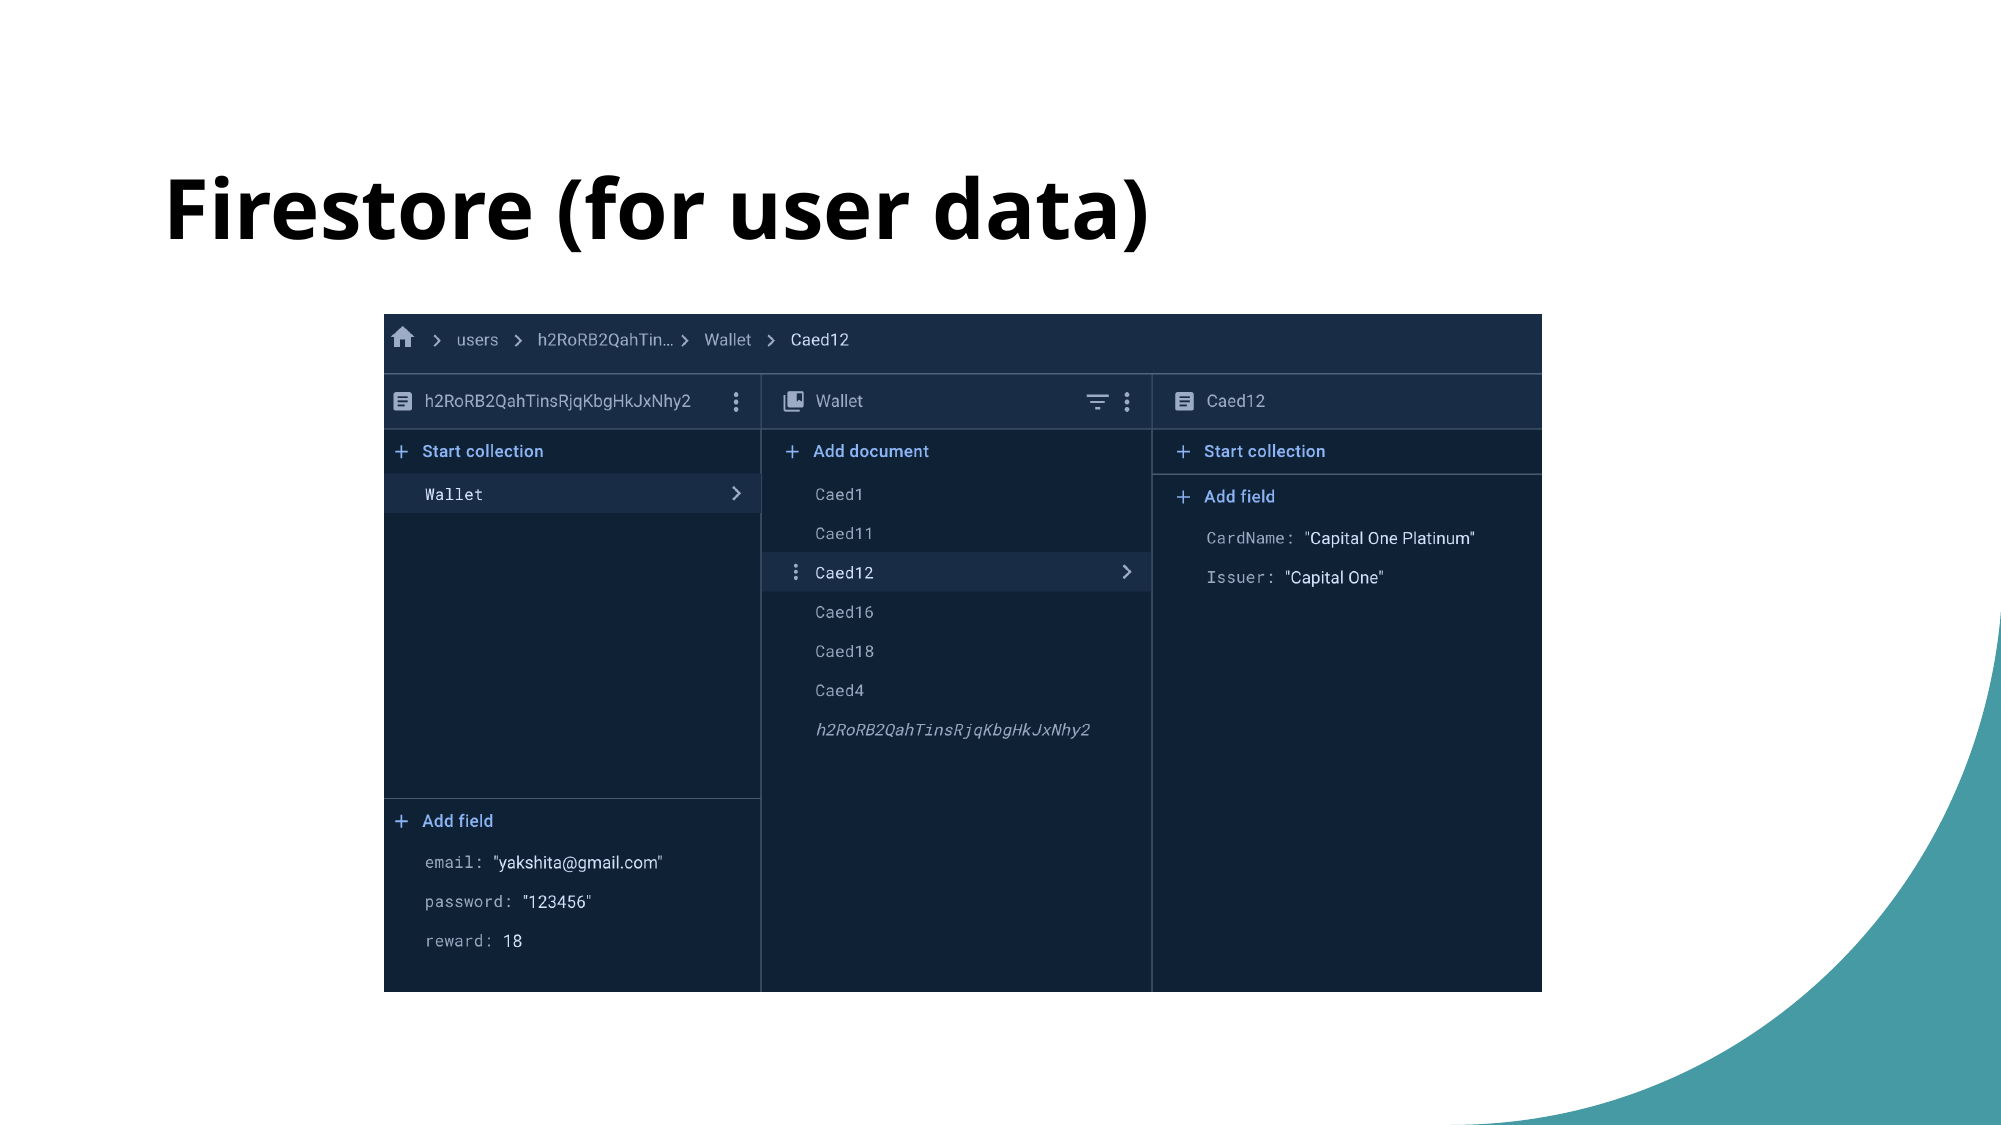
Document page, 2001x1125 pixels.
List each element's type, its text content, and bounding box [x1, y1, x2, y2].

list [384, 314, 1542, 992]
title Firestore (for user data) [148, 96, 1775, 315]
